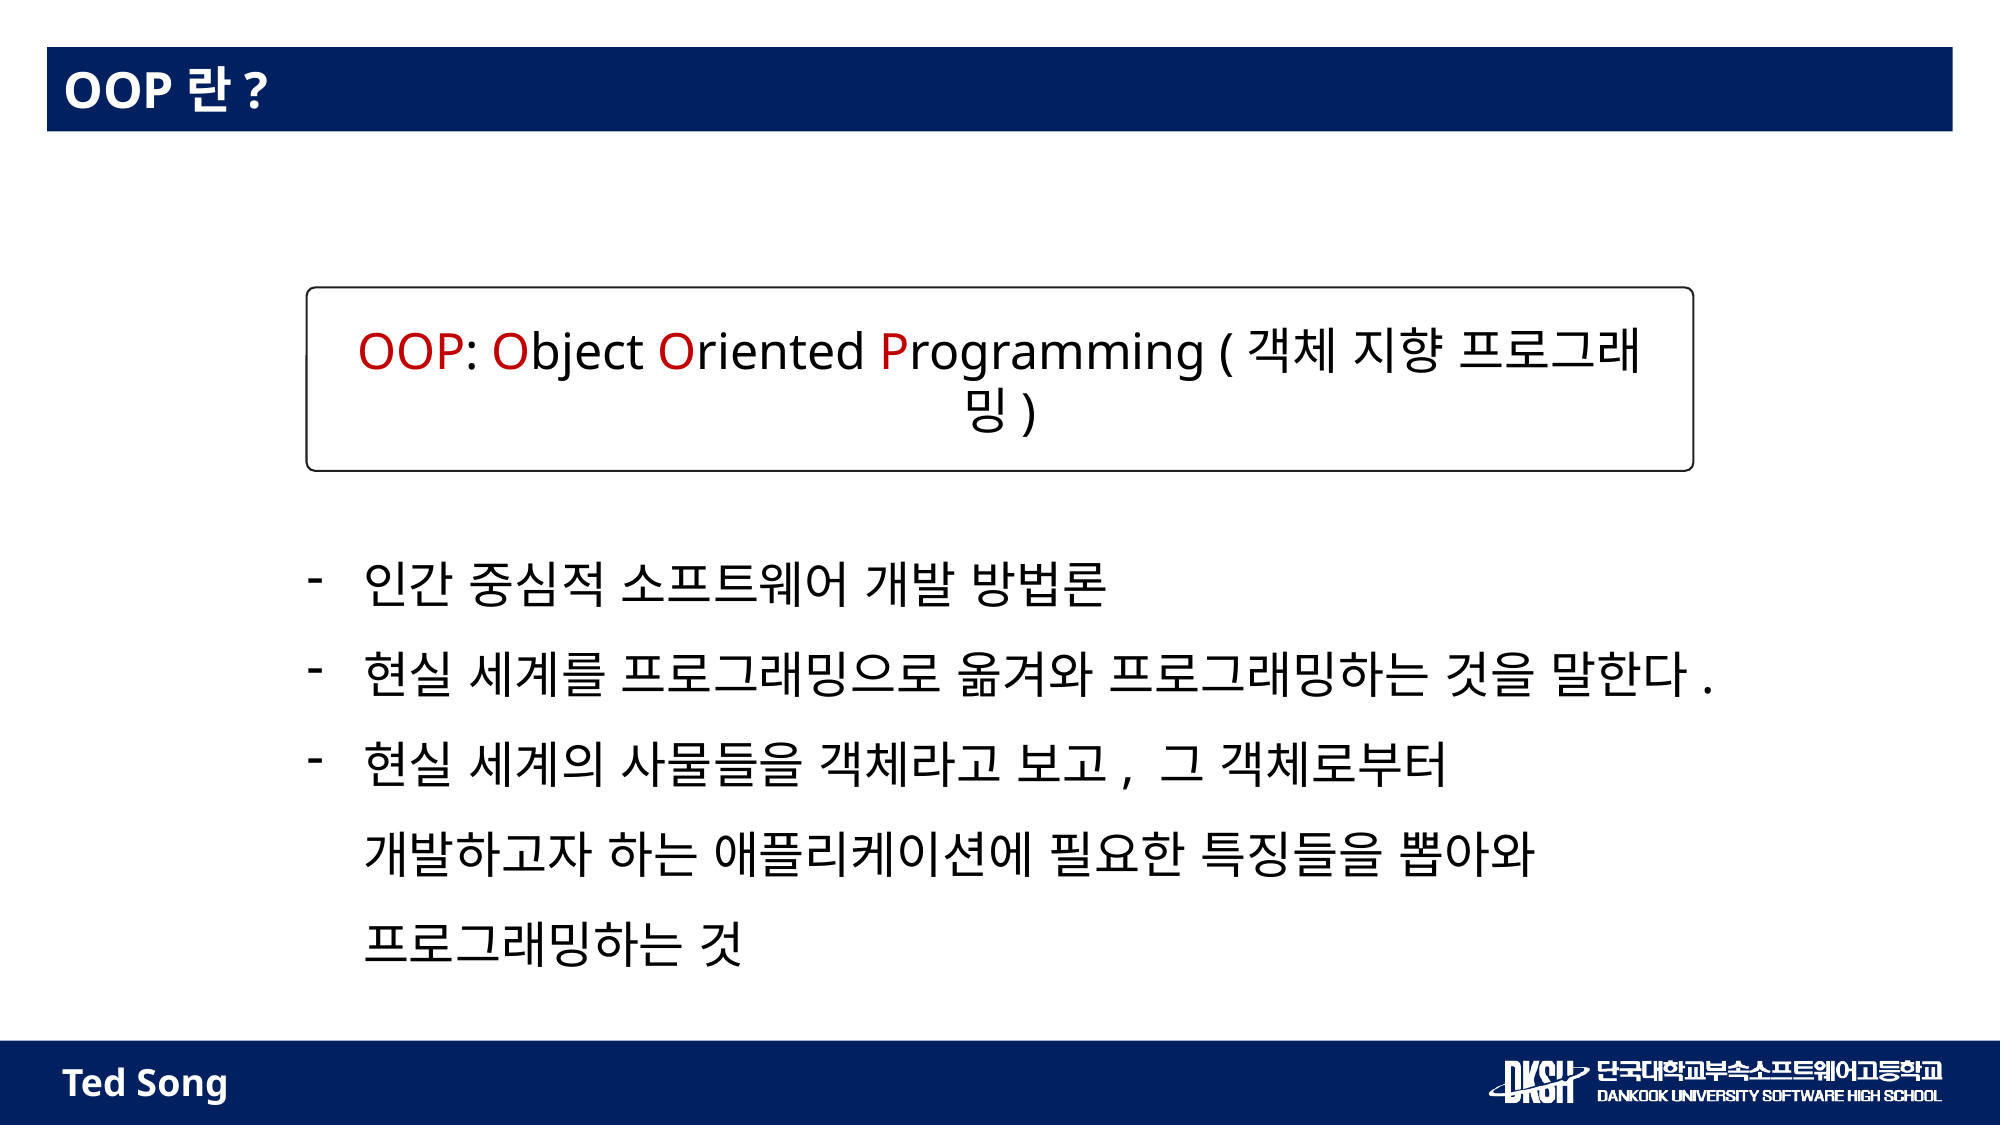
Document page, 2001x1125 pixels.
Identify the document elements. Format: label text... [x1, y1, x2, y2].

text_box [46, 46, 1954, 132]
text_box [0, 1040, 2000, 1125]
text_box OOP란? [48, 51, 284, 127]
text_box OOP: Object Oriented Programming (객체 지향 프로그래밍) [305, 286, 1695, 472]
text_box 인간 중심적 소프트웨어 개발 방법론 현실 세계를 프로그래밍으로 옮겨와 프로그래밍하는 것을 말한다. 현실 세계의 사물들을 객체라고 보고, 그 객체로부터 개발하고자 하는 애플리케이션에 필요한 특징들을 뽑아와 프로그래밍하는 것 [292, 516, 1708, 982]
